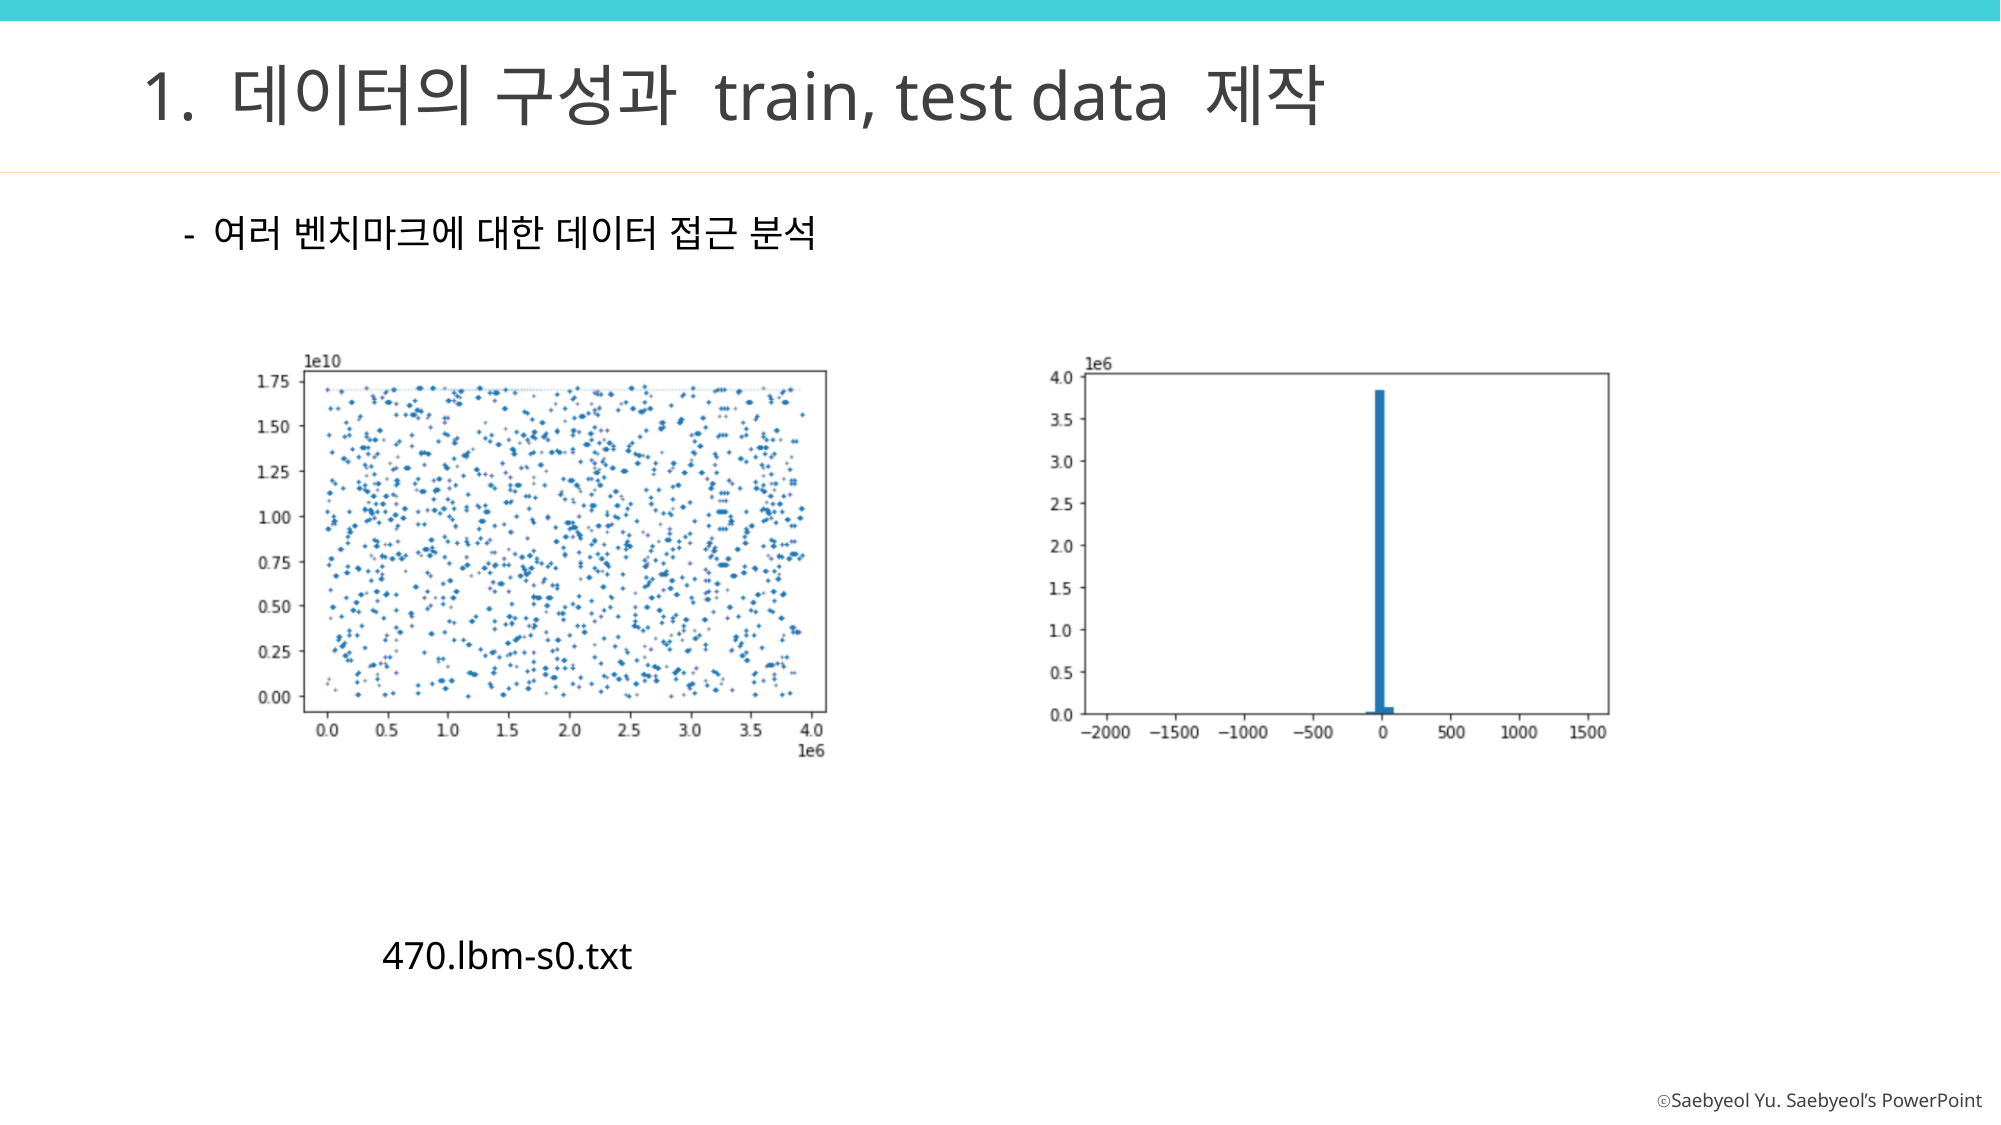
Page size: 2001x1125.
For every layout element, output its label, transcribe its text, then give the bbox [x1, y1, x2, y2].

picture [1039, 354, 1614, 748]
text_box 470.lbm-s0.txt [367, 924, 770, 985]
text_box 1. 데이터의 구성과 train, test data 제작 [126, 46, 1342, 142]
text_box [0, 0, 2000, 22]
picture [254, 354, 829, 760]
text_box - 여러 벤치마크에 대한 데이터 접근 분석 [168, 203, 915, 263]
